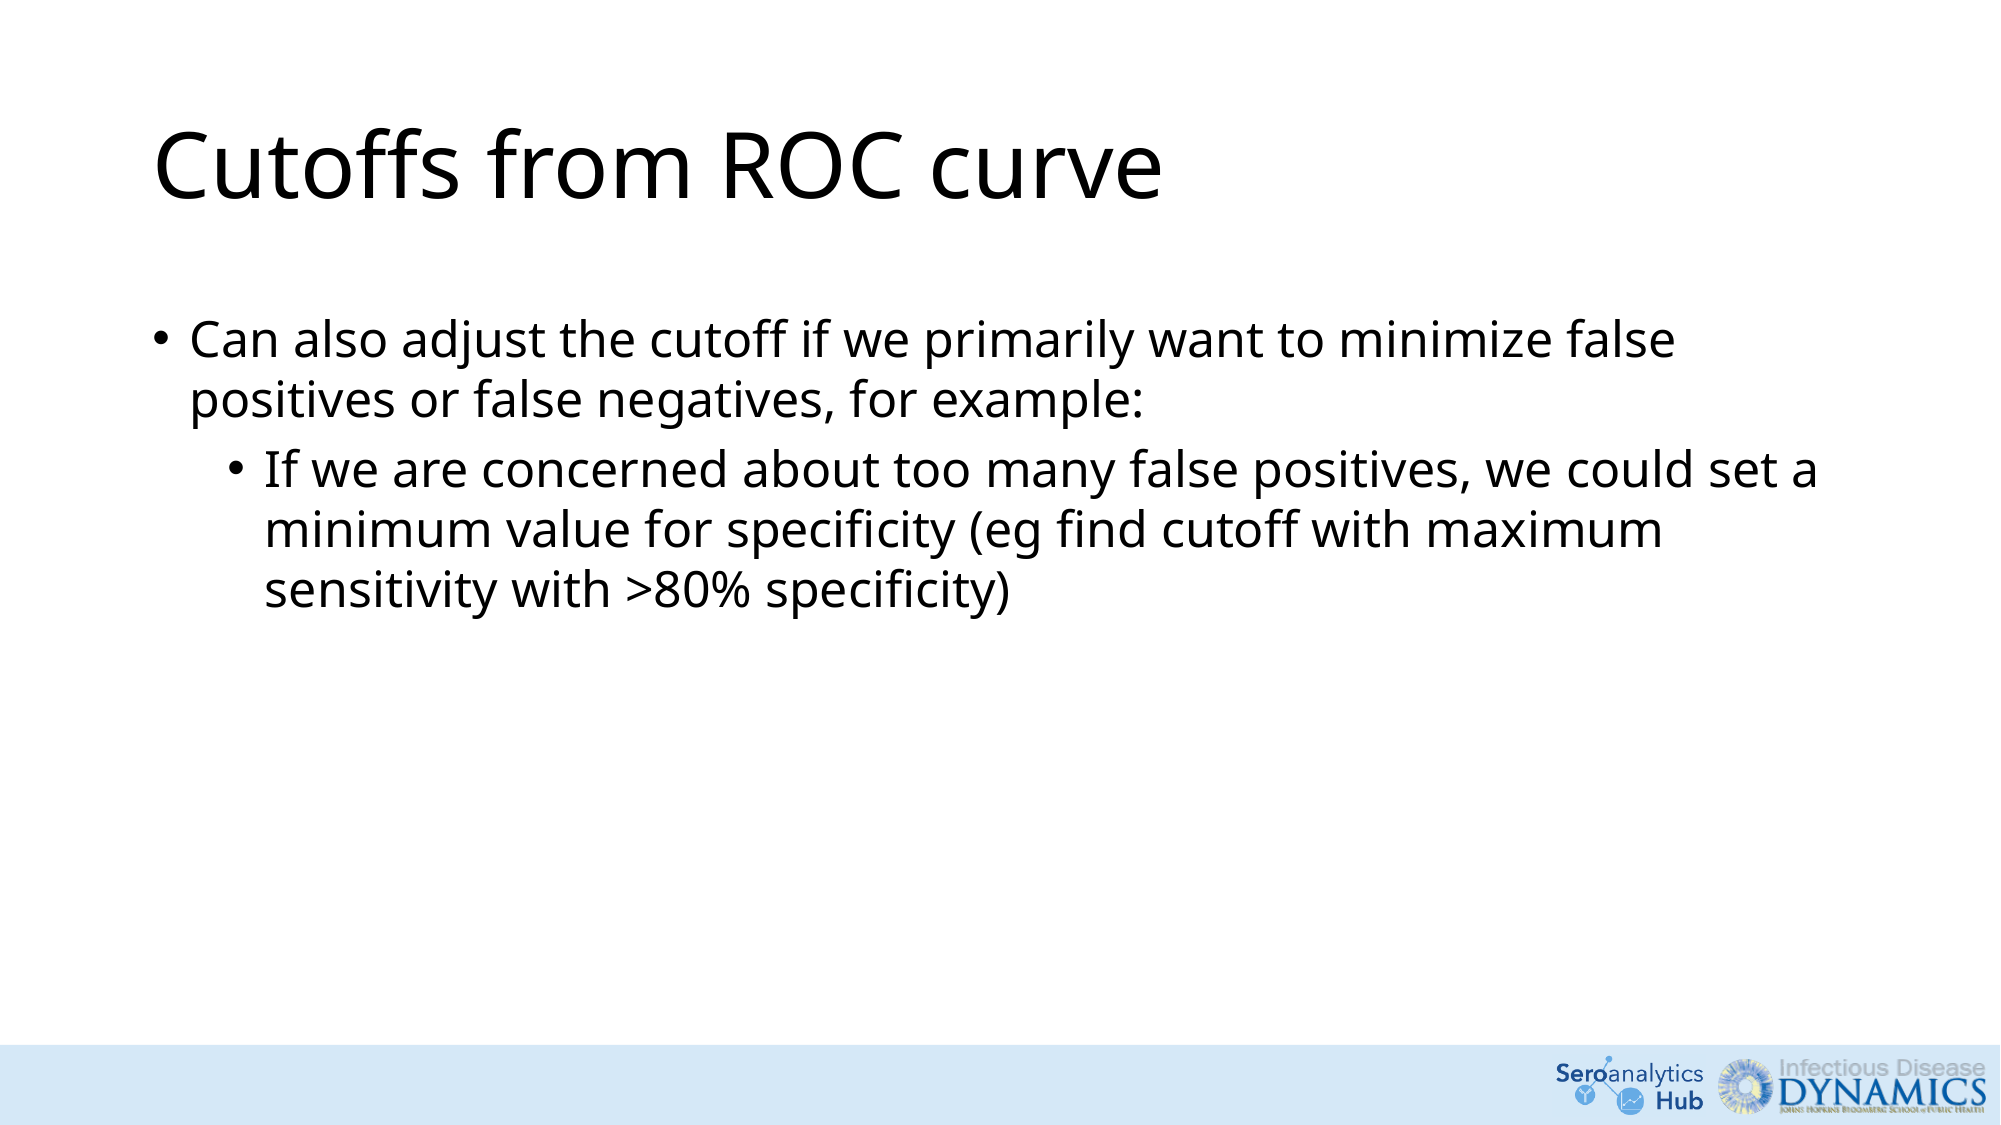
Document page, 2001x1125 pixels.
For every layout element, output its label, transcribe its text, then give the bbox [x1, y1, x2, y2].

title Cutoffs from ROC curve [137, 59, 1863, 278]
list Can also adjust the cutoff if we primarily want to minimize false positives or false negatives, for example: If we are concerned about too many false positives, we could set a minimum value for specificity (eg find cutoff with maximum sensitivity with >80% specificity) [137, 299, 1863, 1014]
picture [1719, 1059, 1986, 1115]
